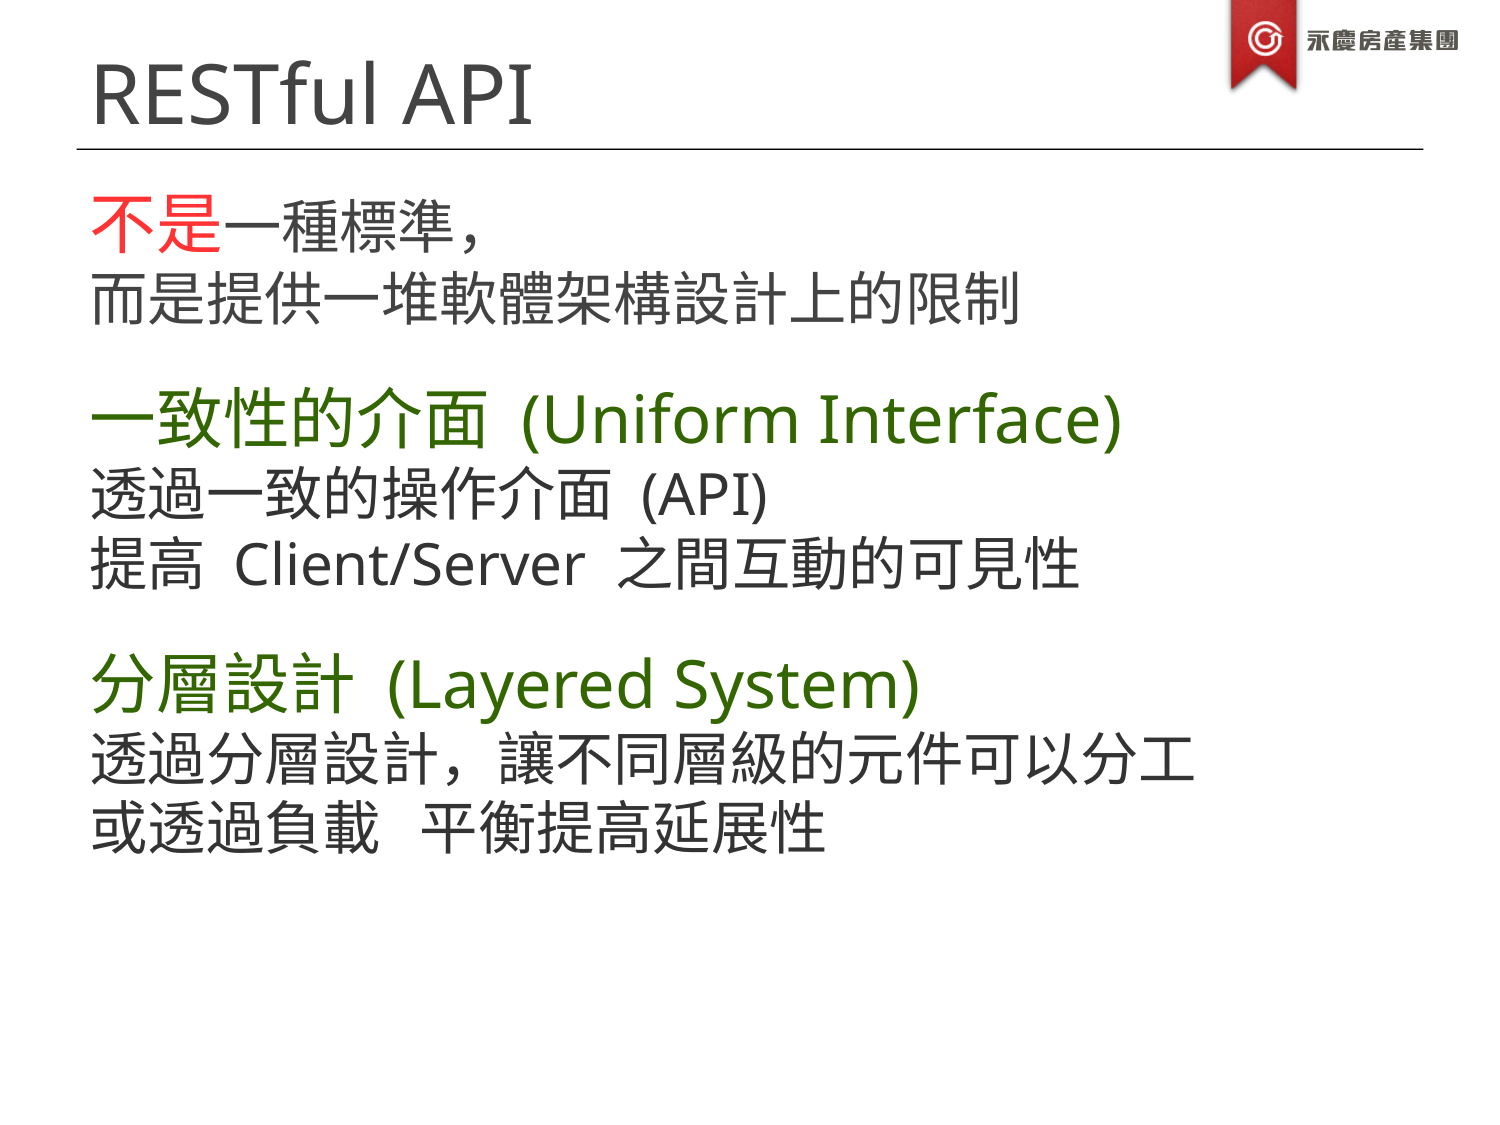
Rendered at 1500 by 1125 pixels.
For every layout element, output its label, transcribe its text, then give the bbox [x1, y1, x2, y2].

text_box RESTful API [75, 45, 1425, 137]
picture [1222, 0, 1458, 55]
text_box 不是一種標準， 而是提供一堆軟體架構設計上的限制 一致性的介面 (Uniform Interface) 透過一致的操作介面 (API) 提高 Client/Server 之間互動的可見性 分層設計 (Layered System) 透過分層設計，讓不同層級的元件可以分工 或透過負載 平衡提高延展性 [75, 174, 1425, 1011]
